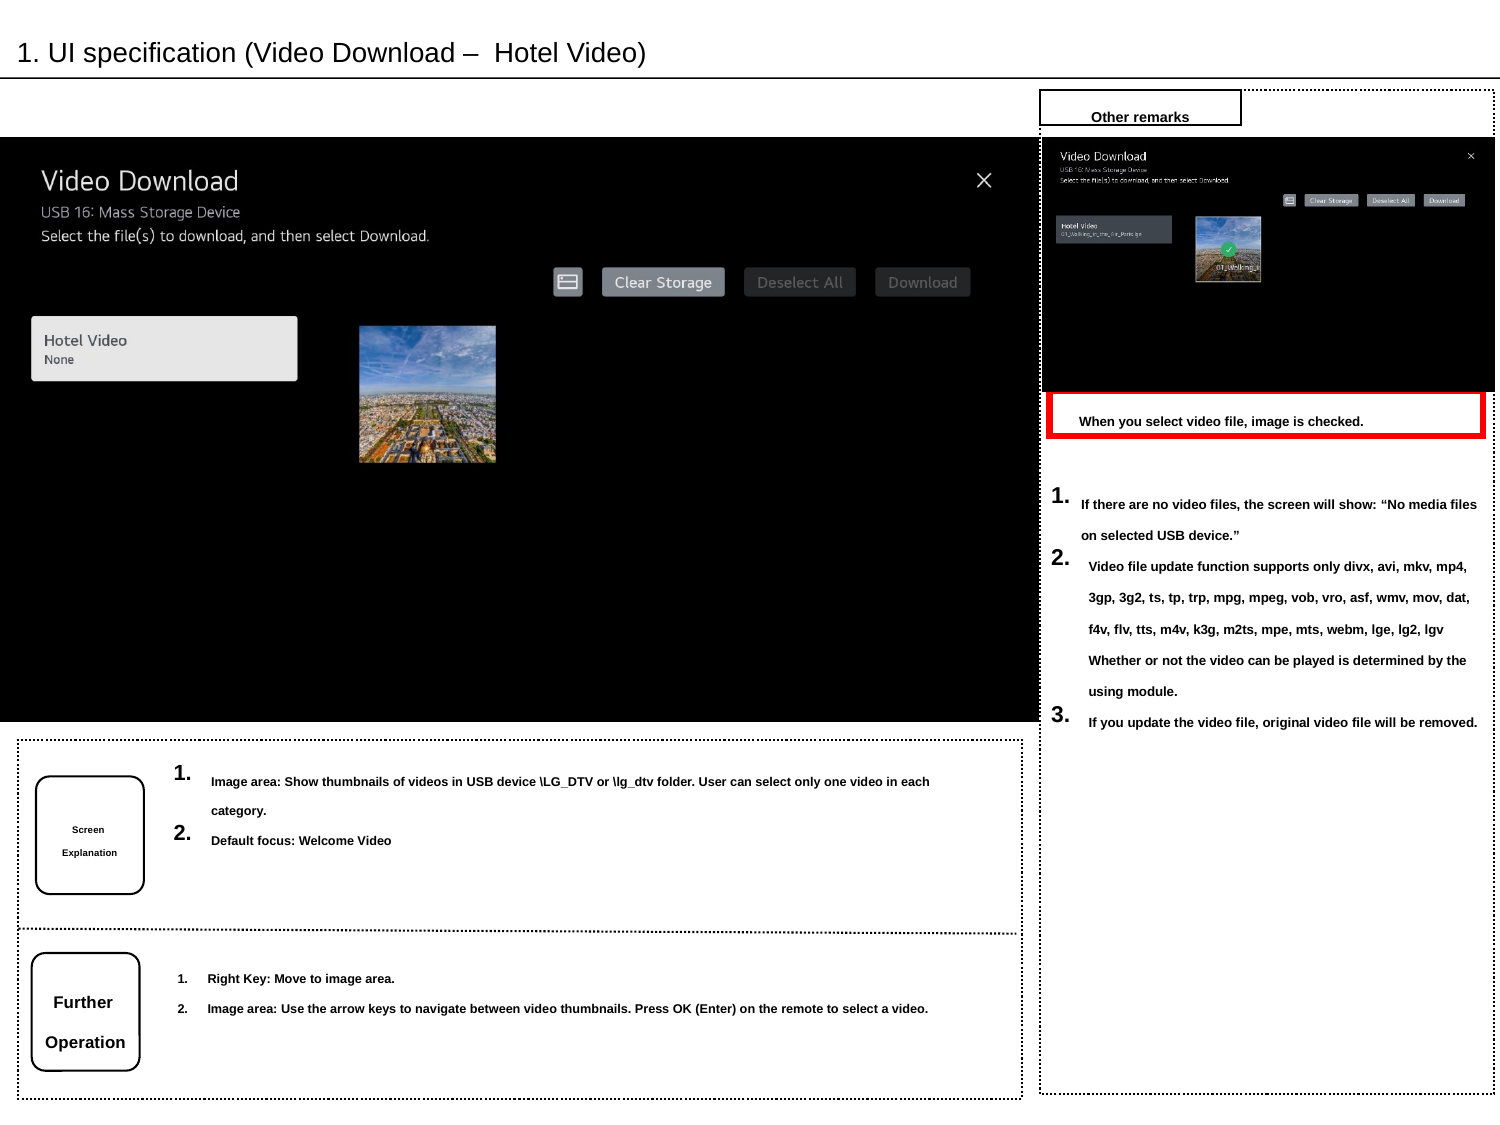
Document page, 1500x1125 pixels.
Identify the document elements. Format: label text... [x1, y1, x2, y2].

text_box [17, 399, 1495, 1099]
text_box 1. UI specification (Video Download – Hotel Video) [2, 7, 1500, 78]
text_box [17, 89, 1495, 137]
picture [0, 136, 1040, 722]
picture [1042, 137, 1495, 392]
